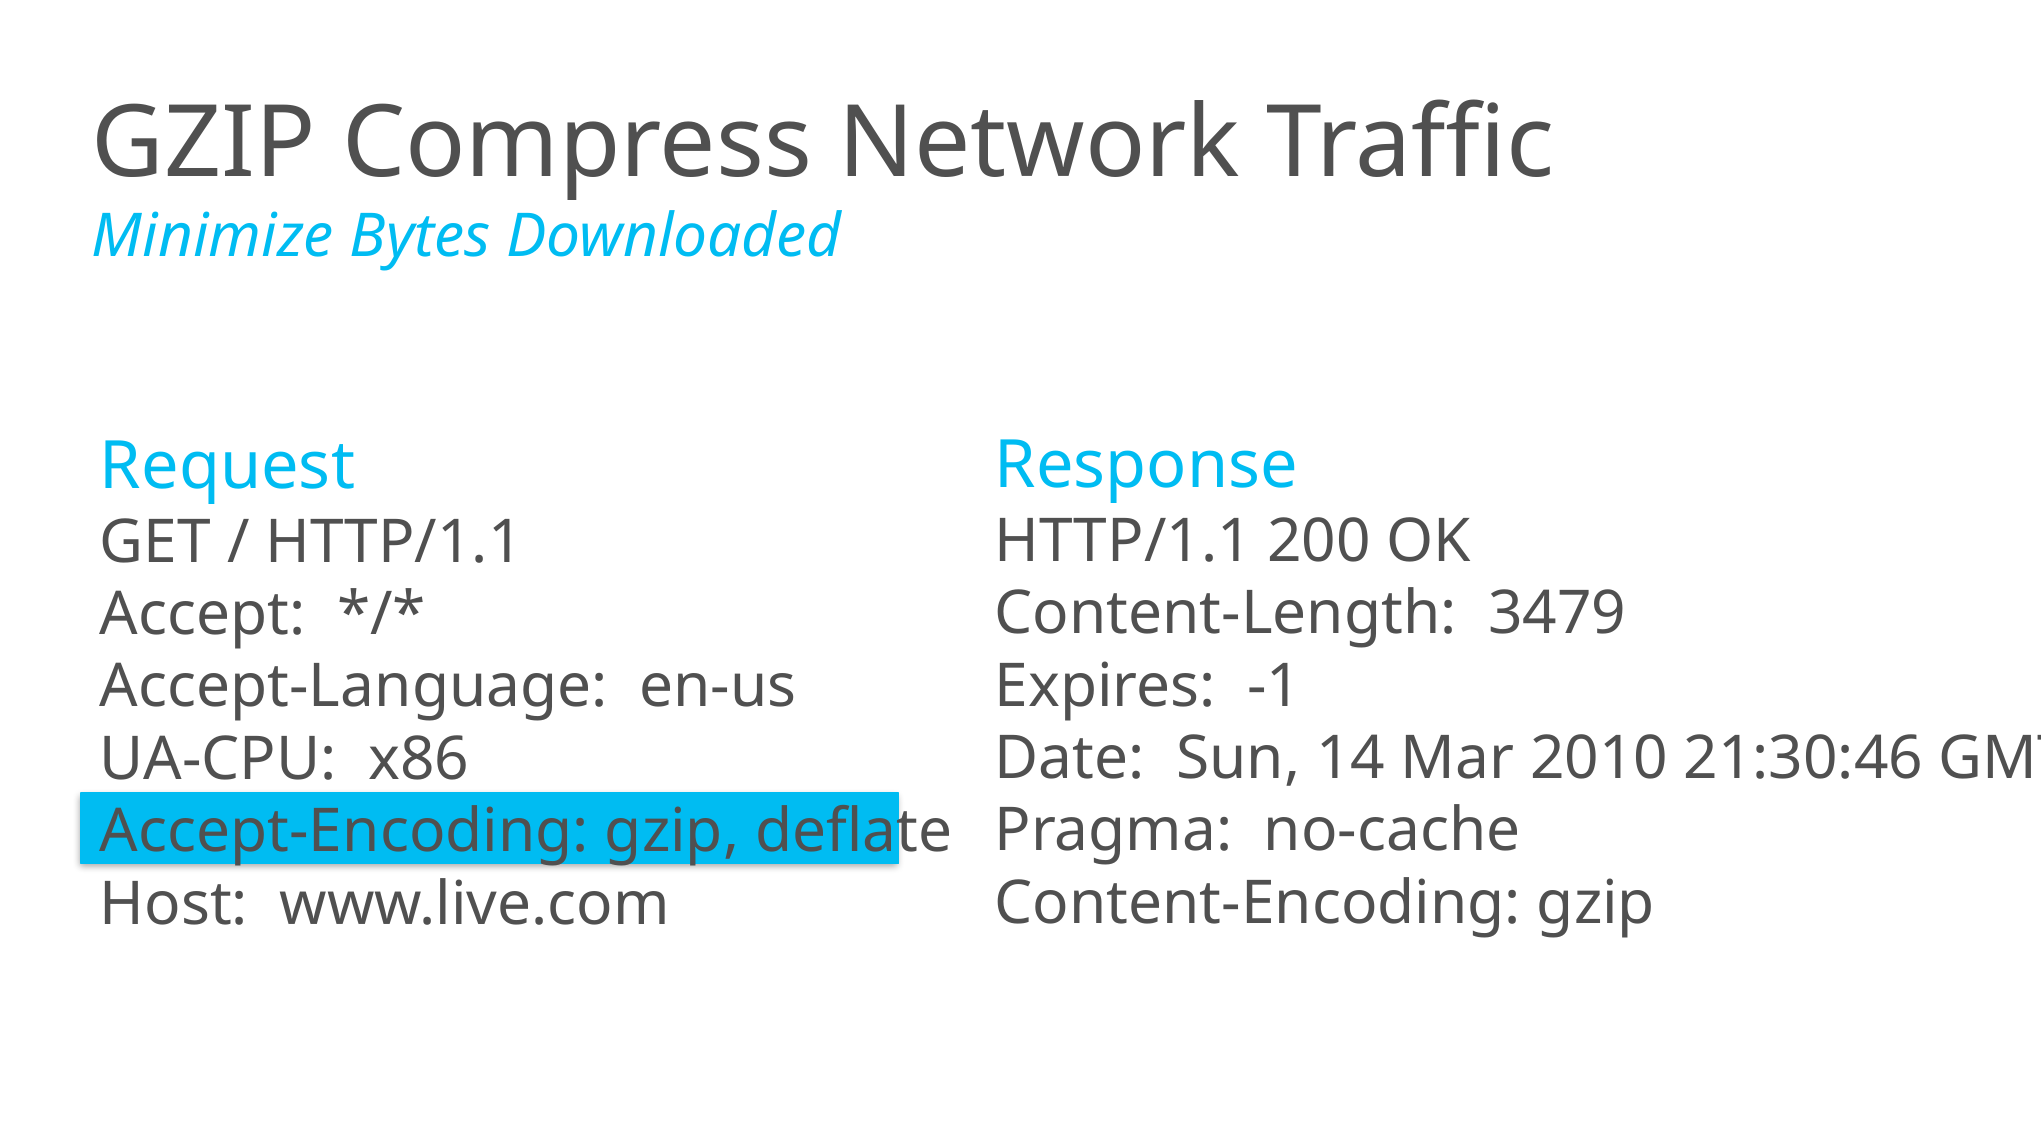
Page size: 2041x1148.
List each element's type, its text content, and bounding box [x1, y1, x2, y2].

text_box Response HTTP/1.1 200 OK Content-Length: 3479 Expires: -1 Date: Sun, 14 Mar 2010 21:30:46 GMT Pragma: no-cache Content-Encoding: gzip [994, 420, 2041, 1017]
list Request GET / HTTP/1.1 Accept: */* Accept-Language: en-us UA-CPU: x86 Accept-Encoding: gzip, deflate Host: www.live.com [70, 397, 1050, 994]
text_box GZIP Compress Network Traffic Minimize Bytes Downloaded [91, 76, 1928, 198]
